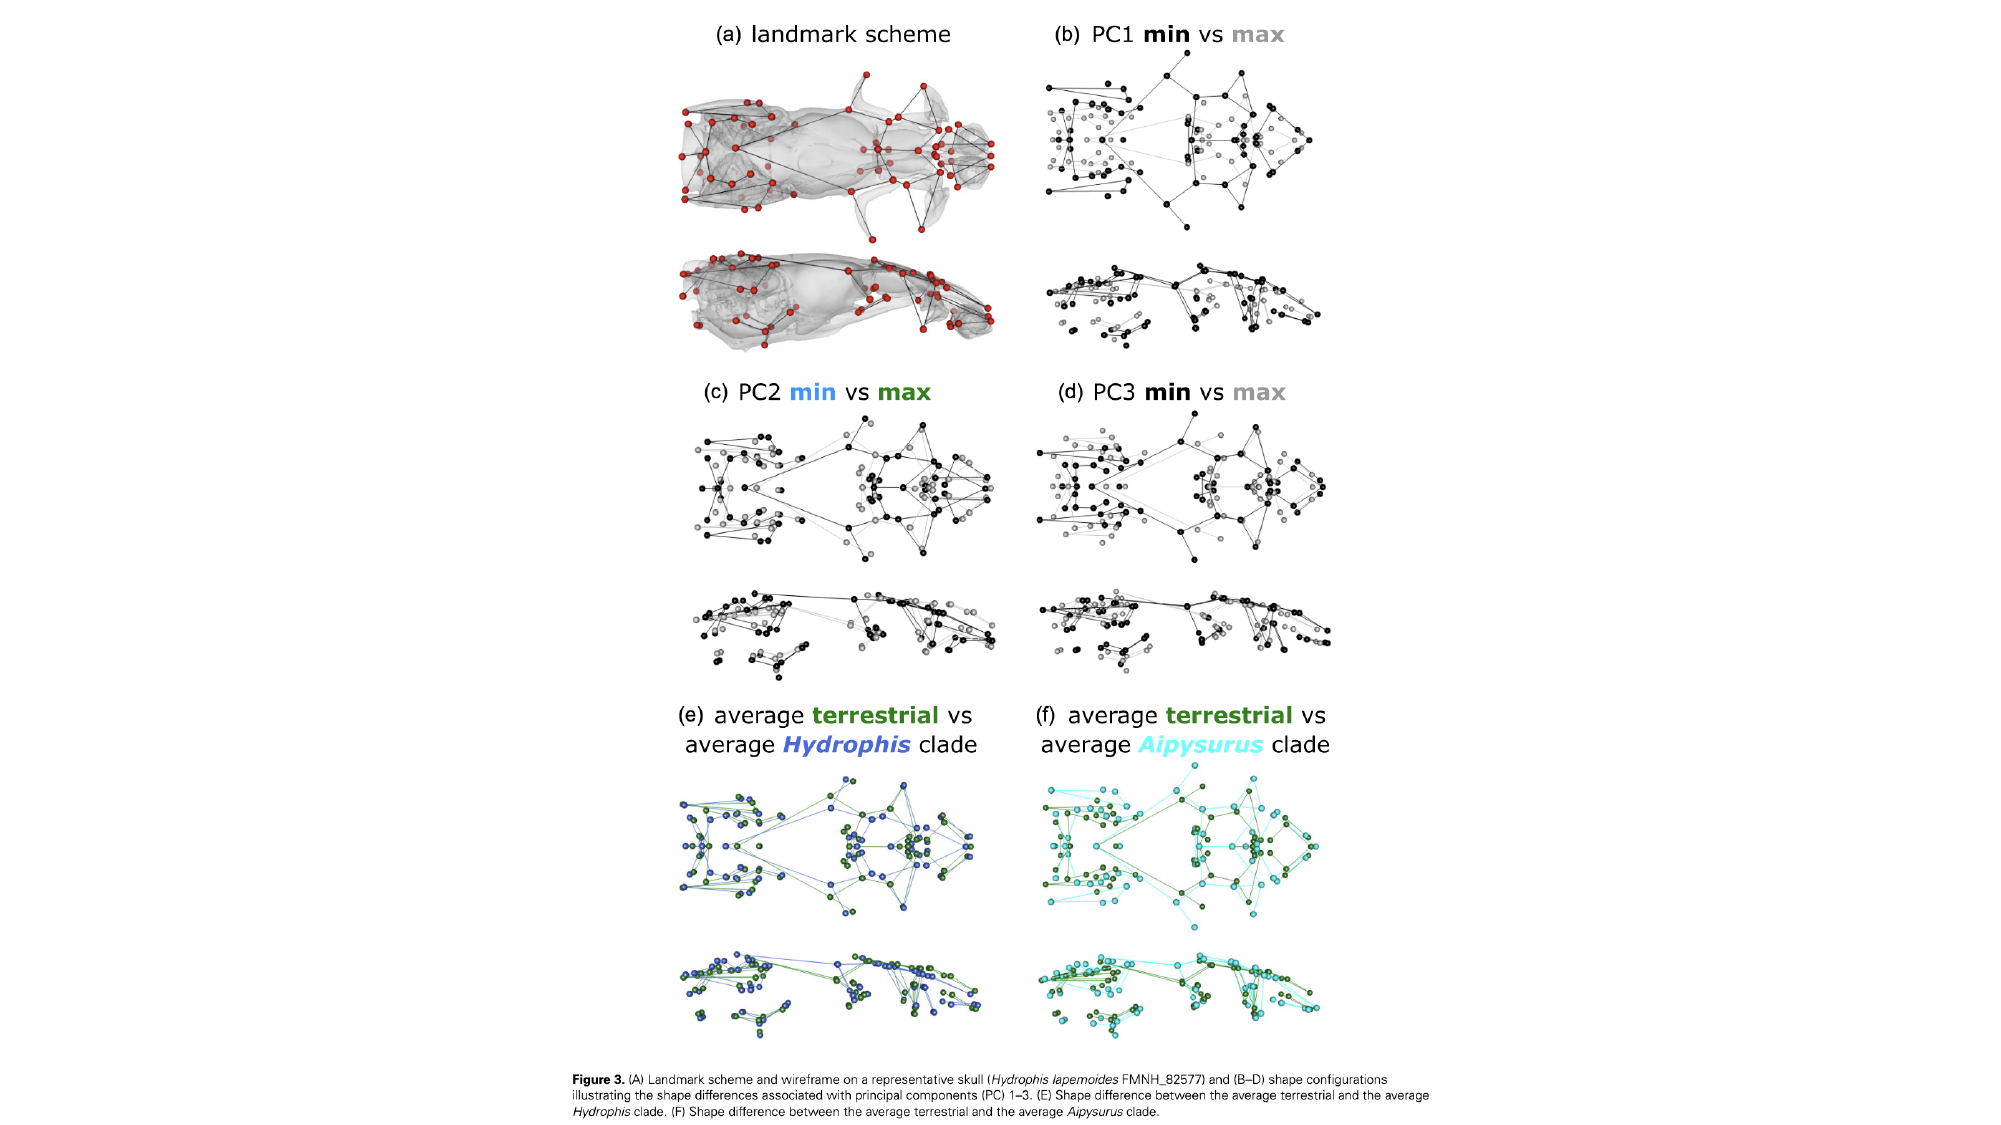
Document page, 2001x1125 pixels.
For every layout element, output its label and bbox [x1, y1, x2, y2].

picture [560, 0, 1440, 1125]
